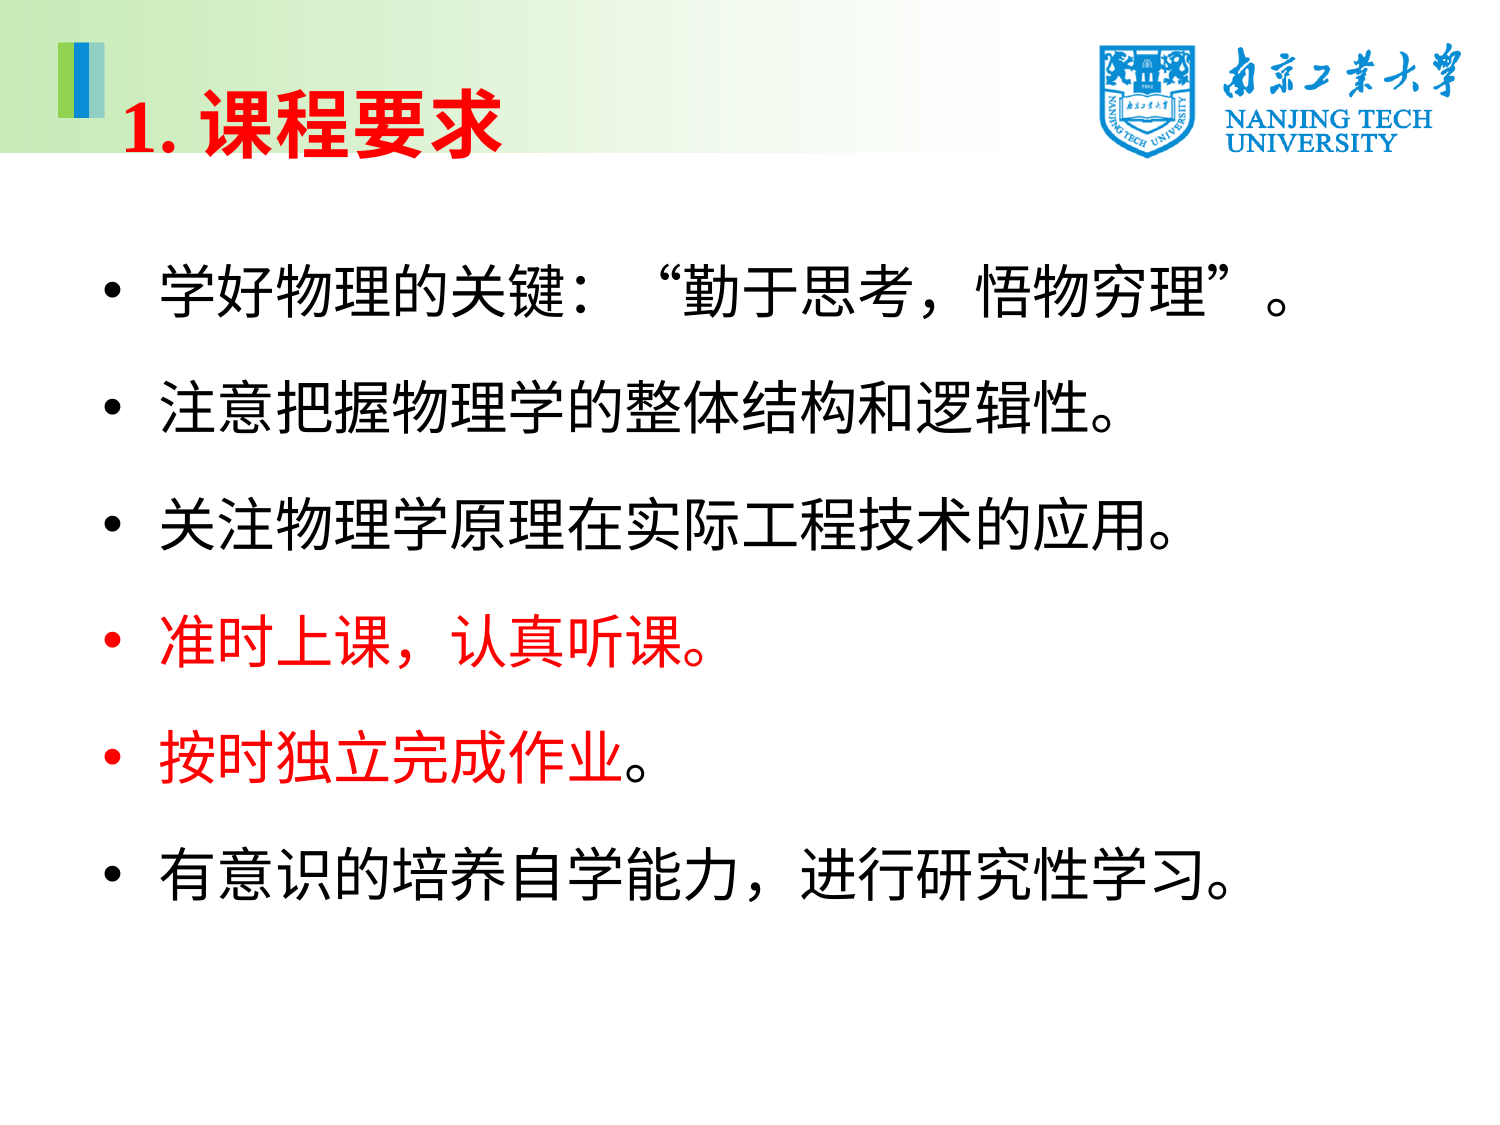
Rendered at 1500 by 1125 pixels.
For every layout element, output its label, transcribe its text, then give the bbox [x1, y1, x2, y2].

picture [0, 0, 1500, 1125]
text_box 学好物理的关键：“勤于思考，悟物穷理”。 注意把握物理学的整体结构和逻辑性。 关注物理学原理在实际工程技术的应用。 准时上课，认真听课。 按时独立完成作业。 有意识的培养自学能力，进行研究性学习。 [87, 212, 1438, 938]
text_box 1.课程要求 [105, 14, 744, 106]
